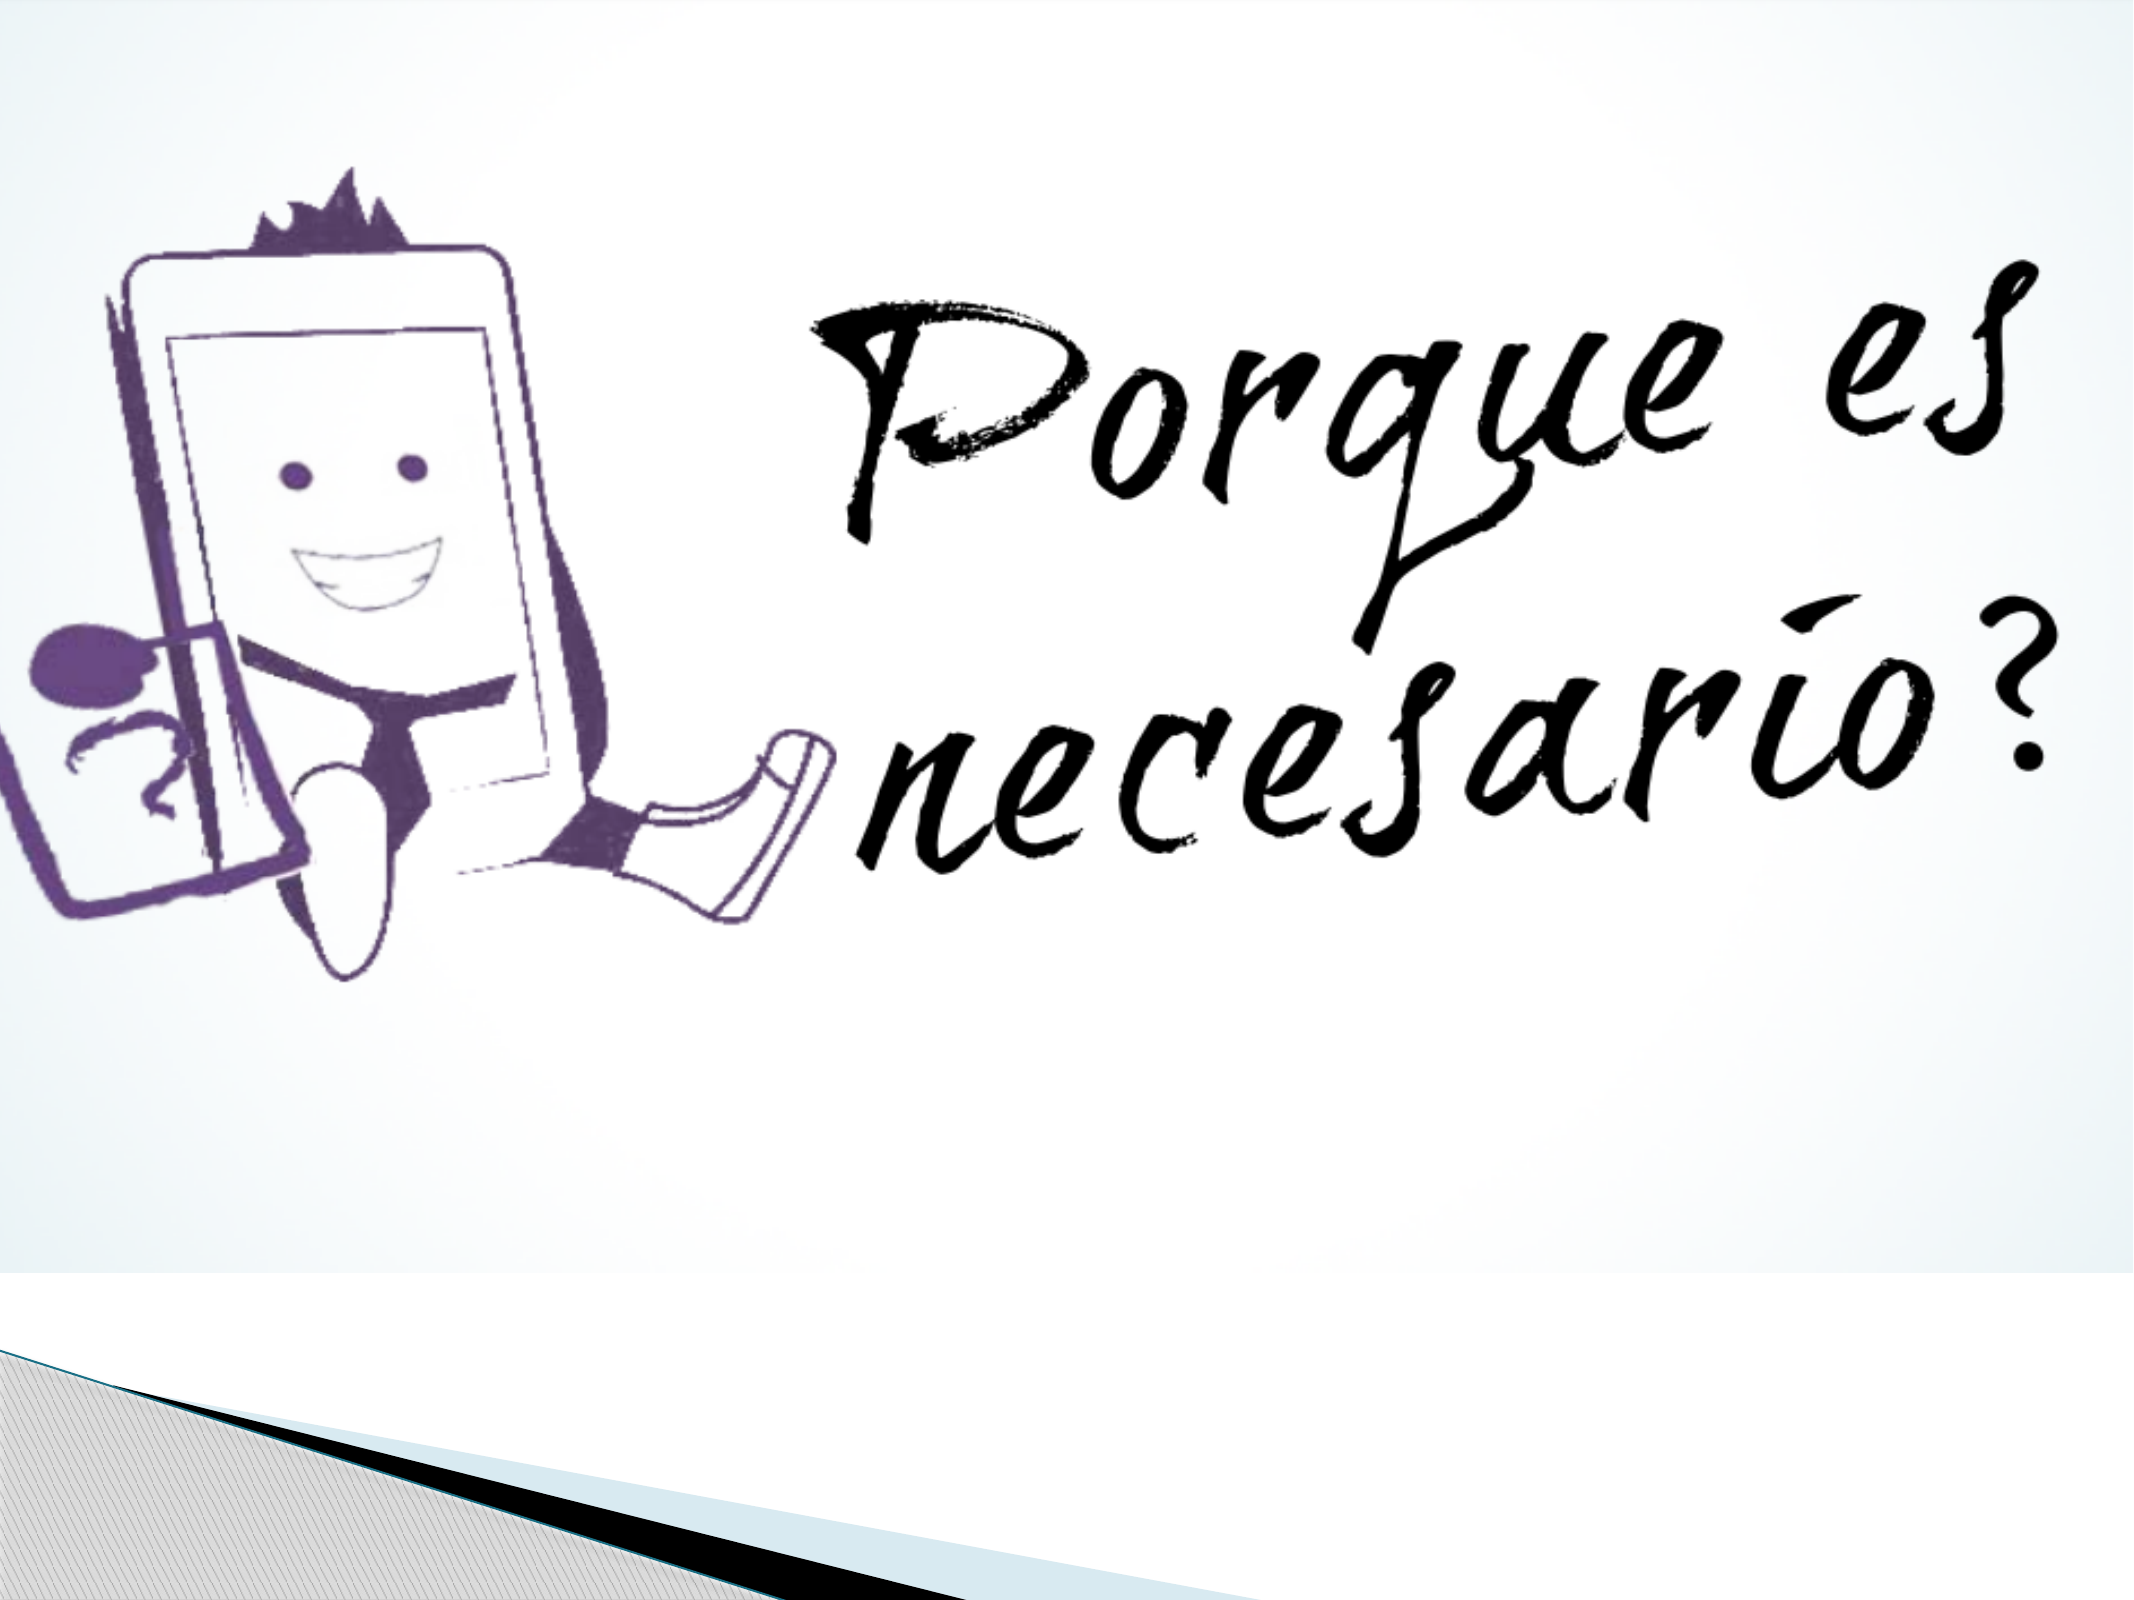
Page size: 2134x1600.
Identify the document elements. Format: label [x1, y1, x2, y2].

picture [0, 0, 2134, 1273]
